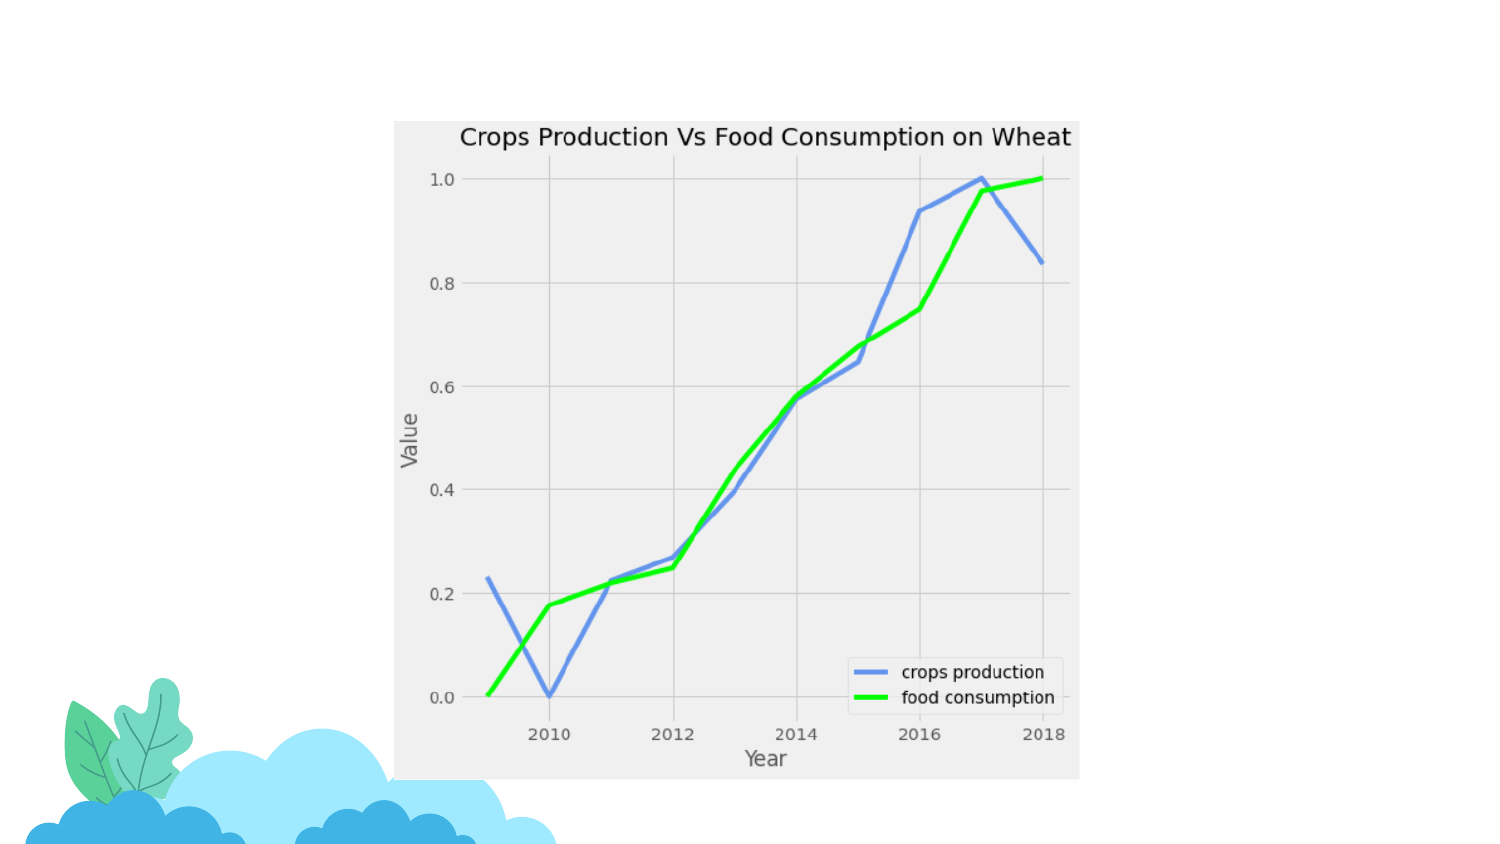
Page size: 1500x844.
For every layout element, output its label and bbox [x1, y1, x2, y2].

picture [394, 121, 1081, 780]
